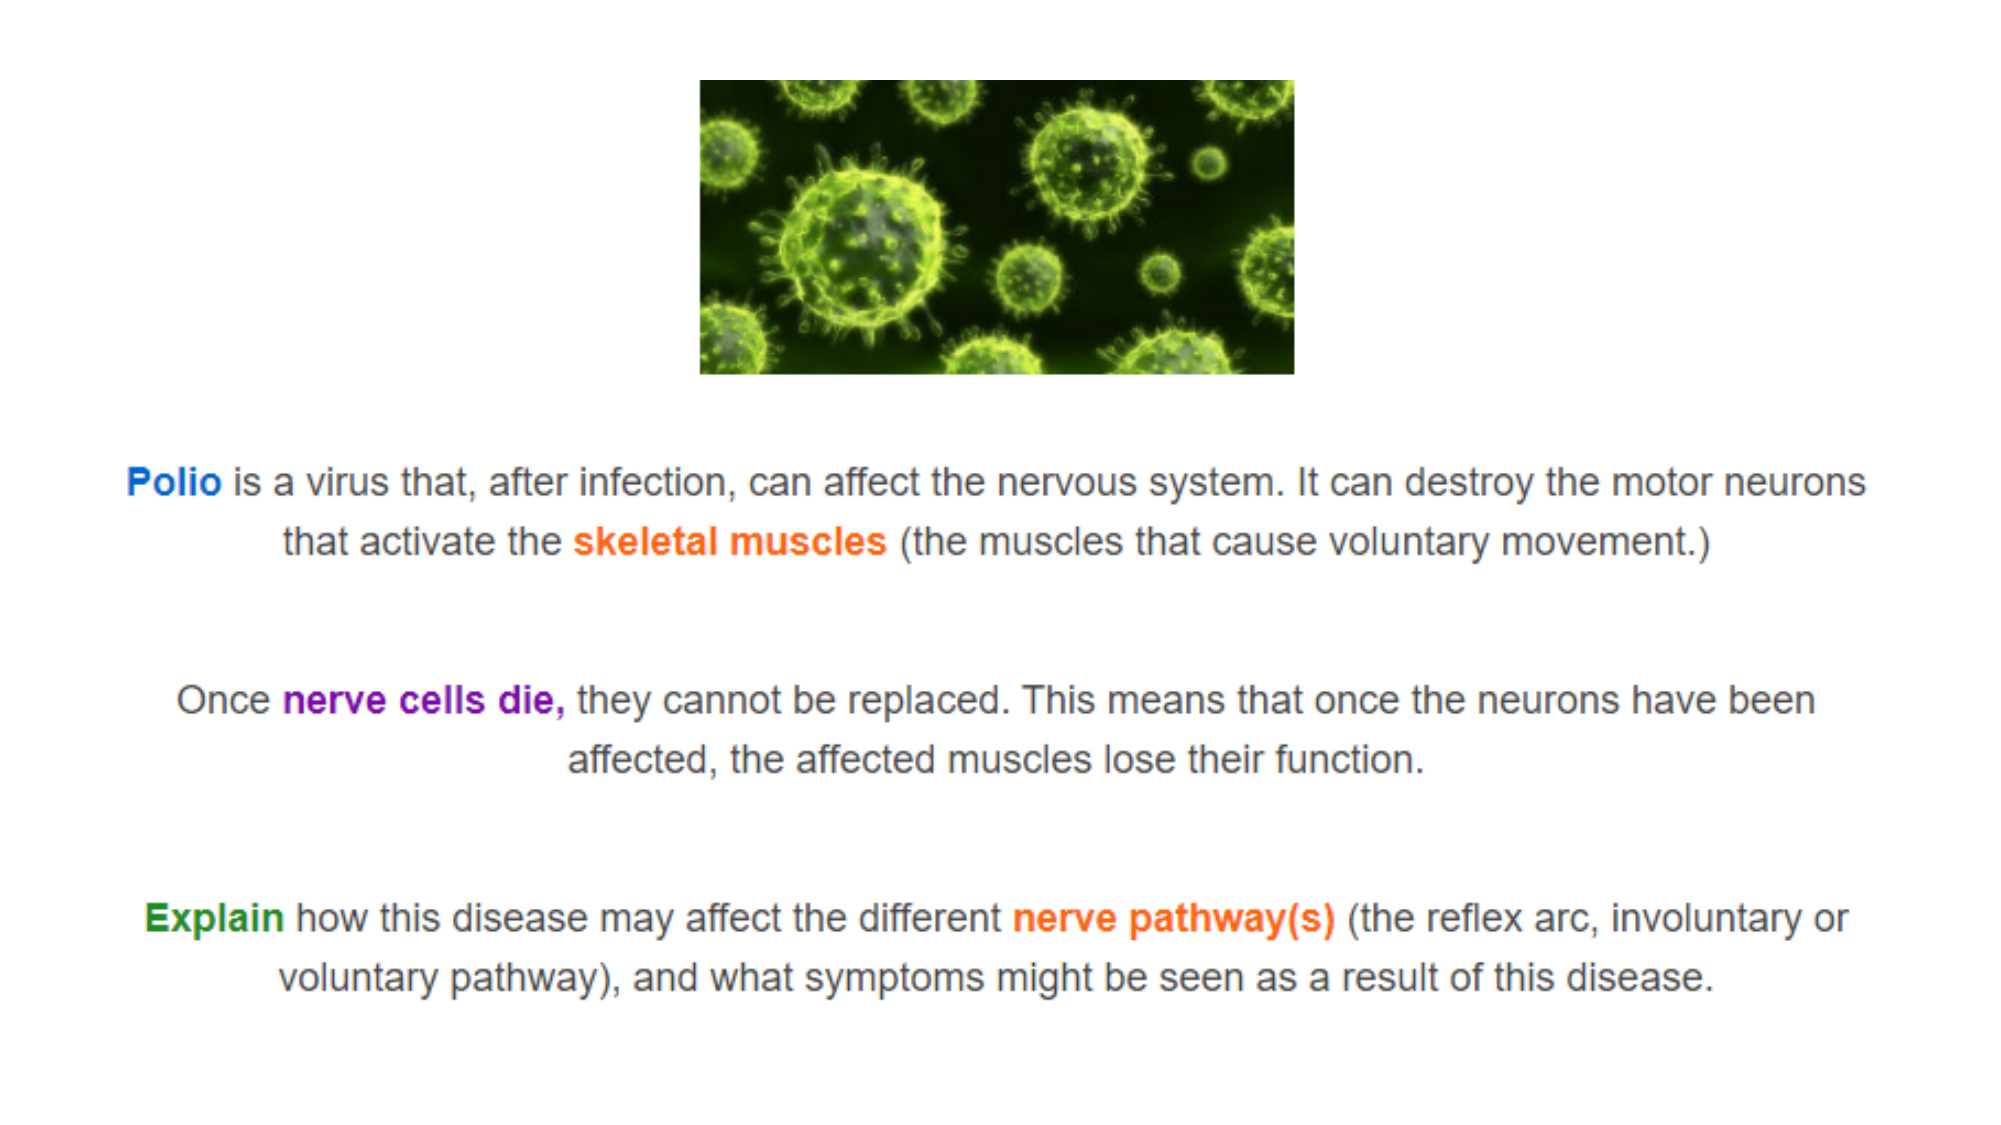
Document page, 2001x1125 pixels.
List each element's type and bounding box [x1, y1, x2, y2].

picture [93, 80, 1896, 1040]
